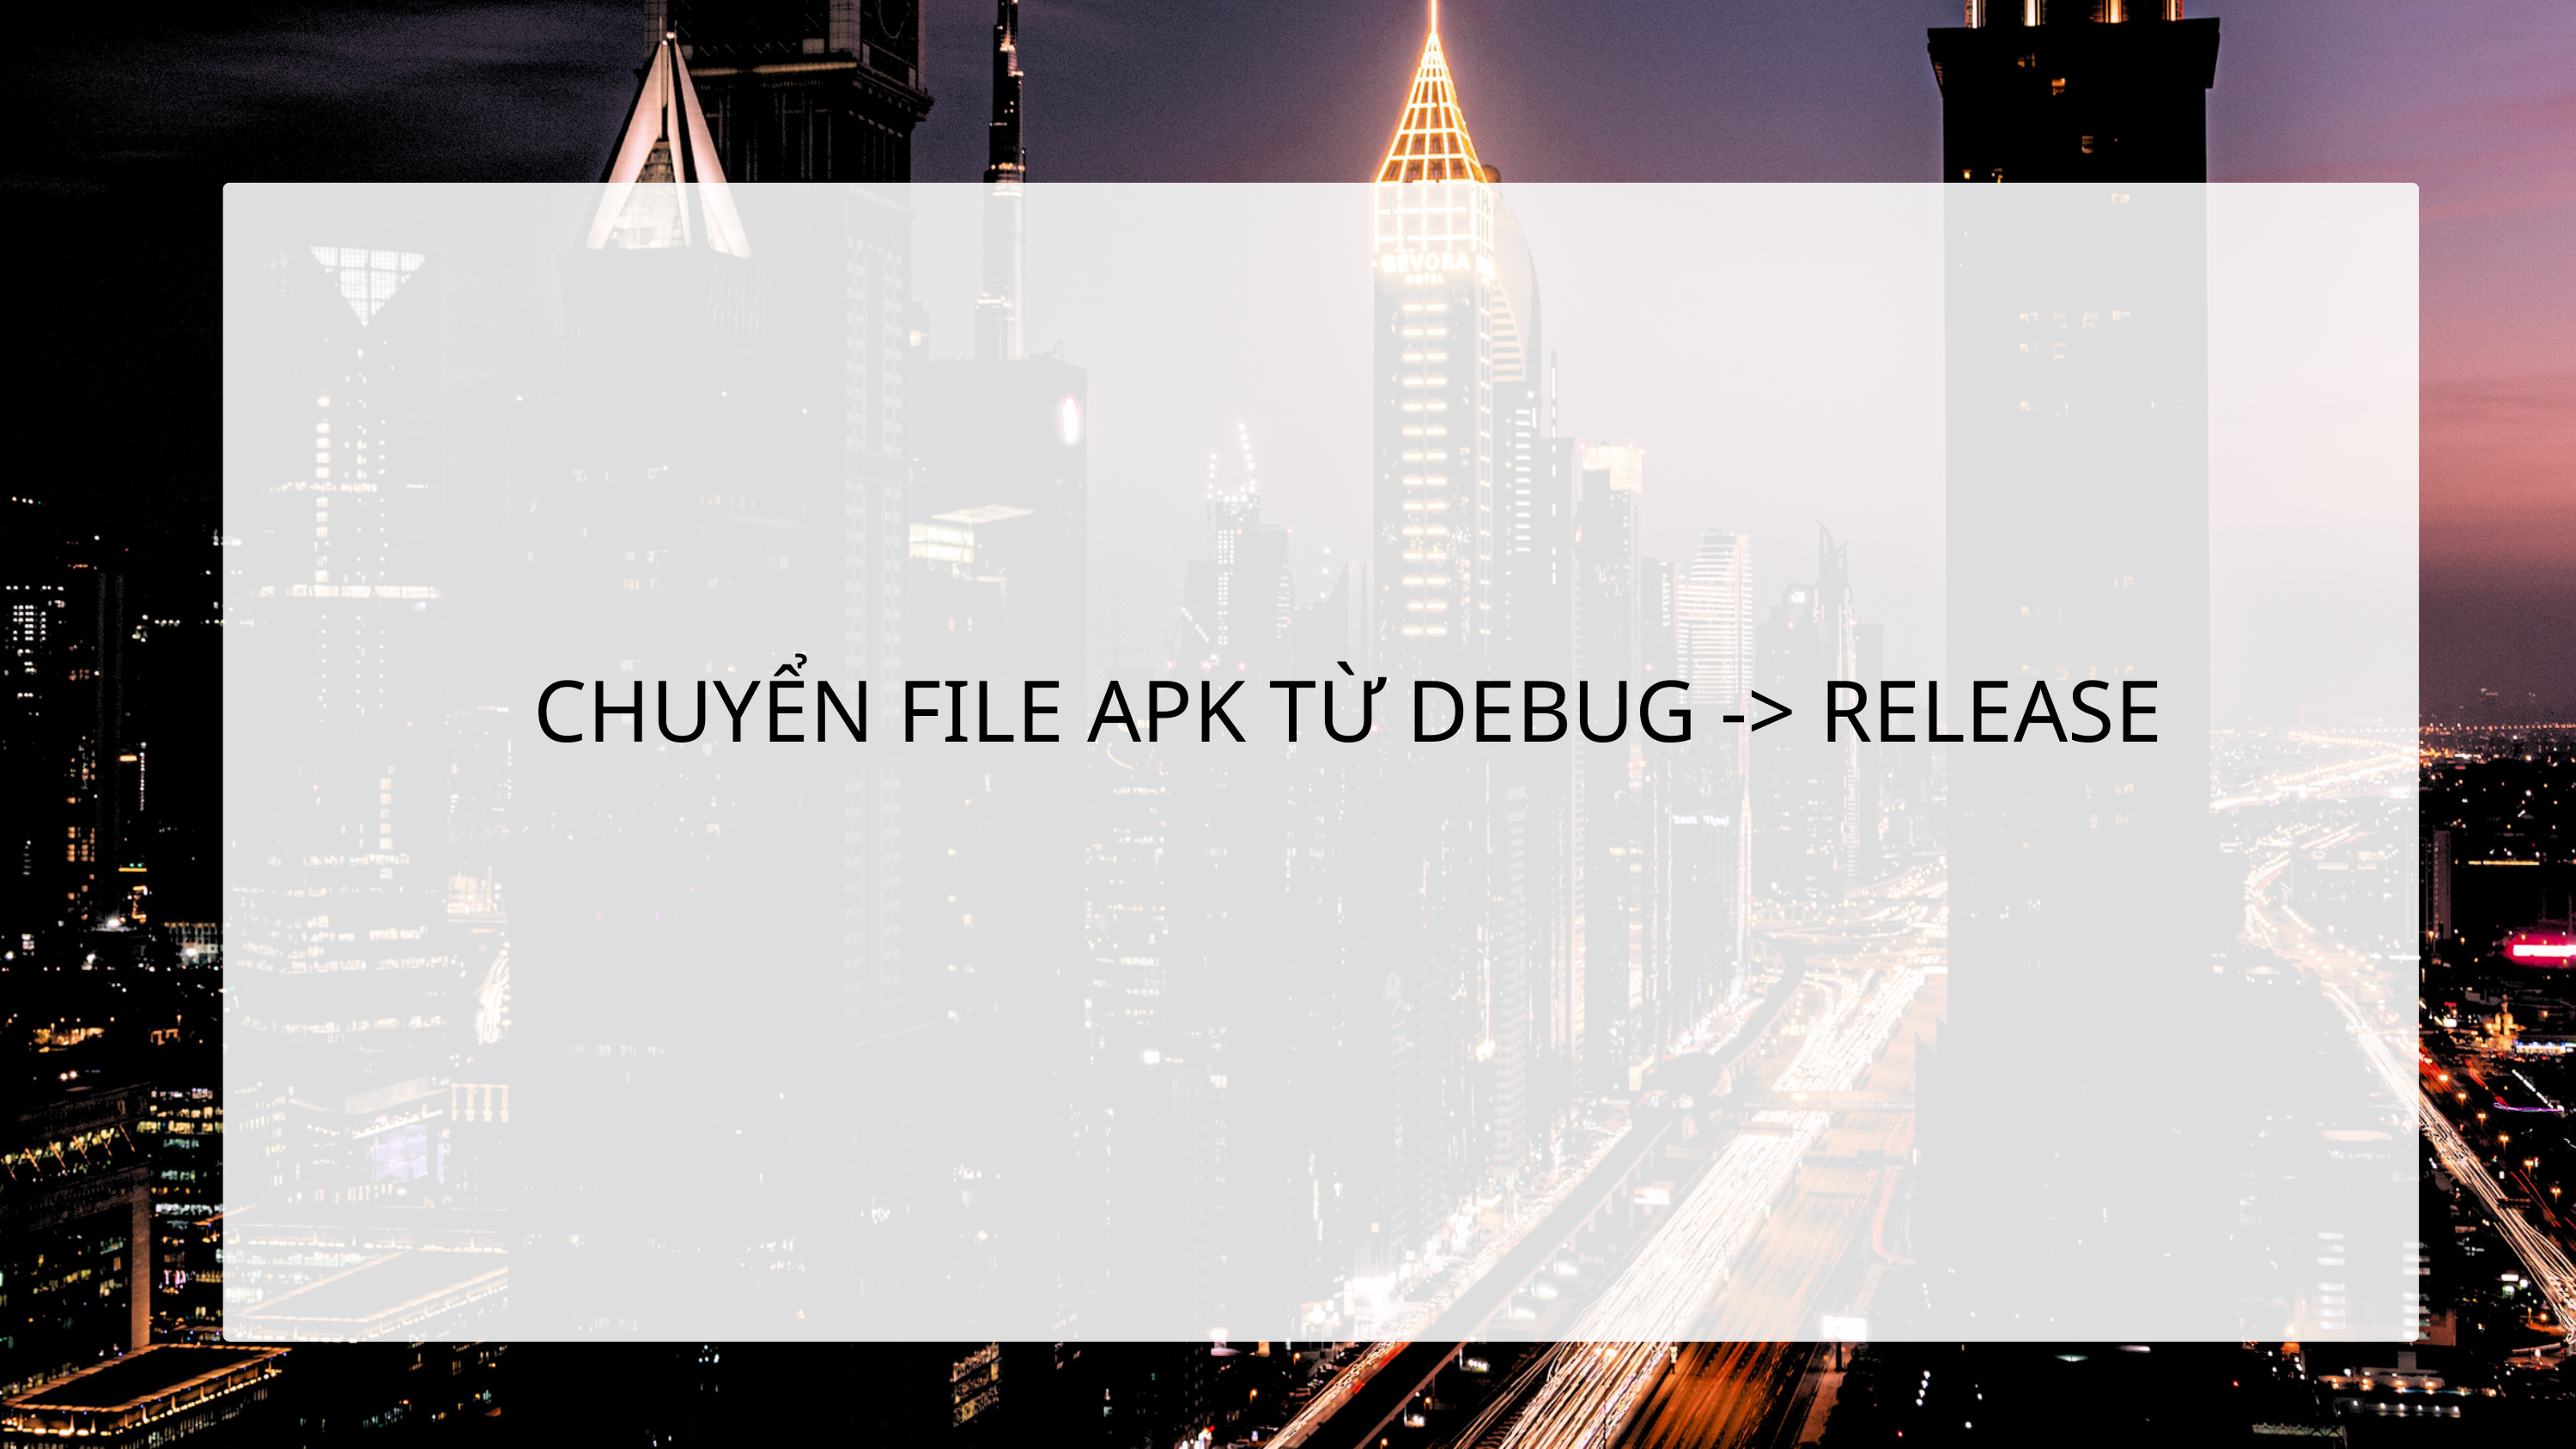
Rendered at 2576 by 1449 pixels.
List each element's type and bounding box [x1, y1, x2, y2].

text_box [0, 0, 2576, 1449]
text_box [222, 182, 2420, 1343]
